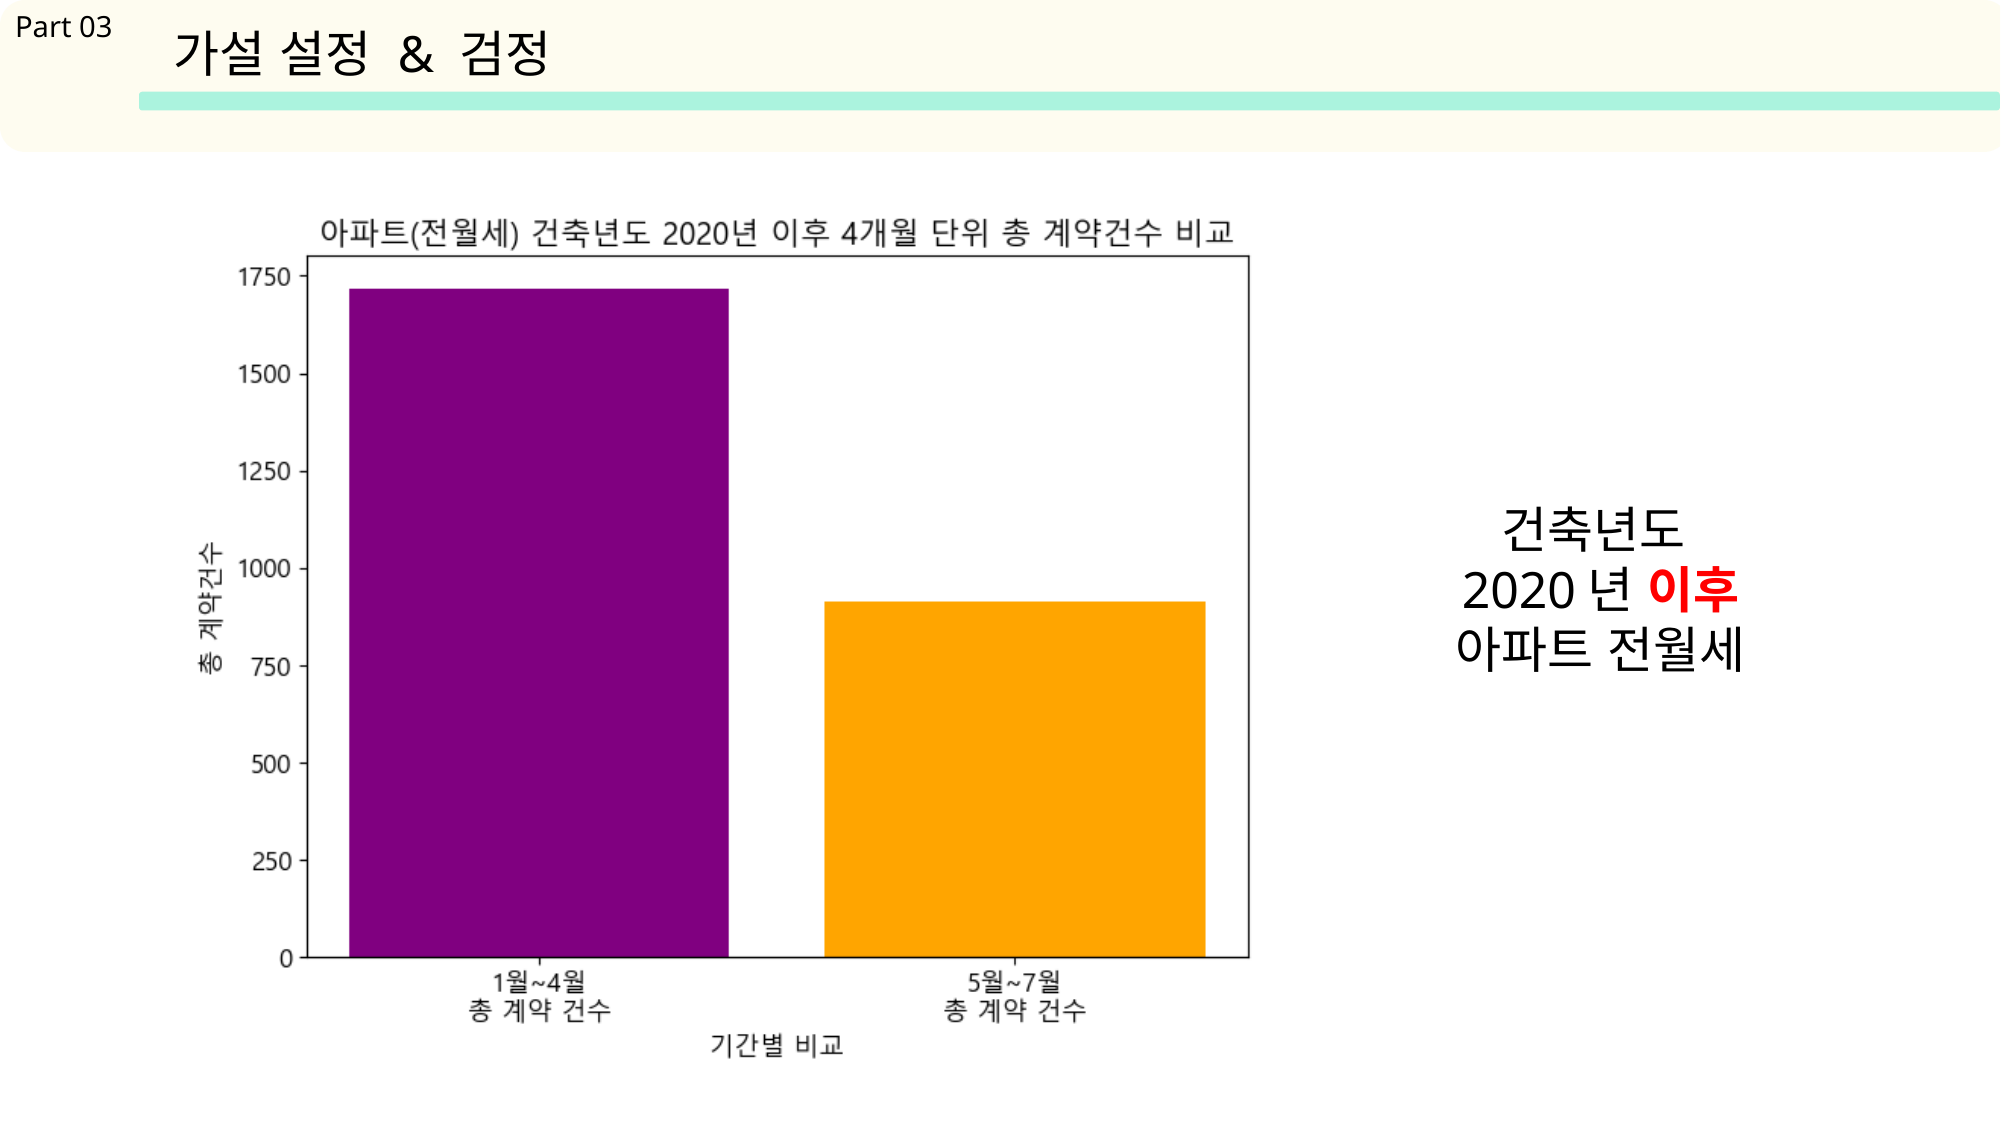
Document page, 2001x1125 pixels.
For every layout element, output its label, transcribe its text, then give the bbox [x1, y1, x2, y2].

picture [186, 203, 1262, 1077]
text_box 건축년도 2020년 이후 아파트 전월세 [1356, 490, 1846, 686]
